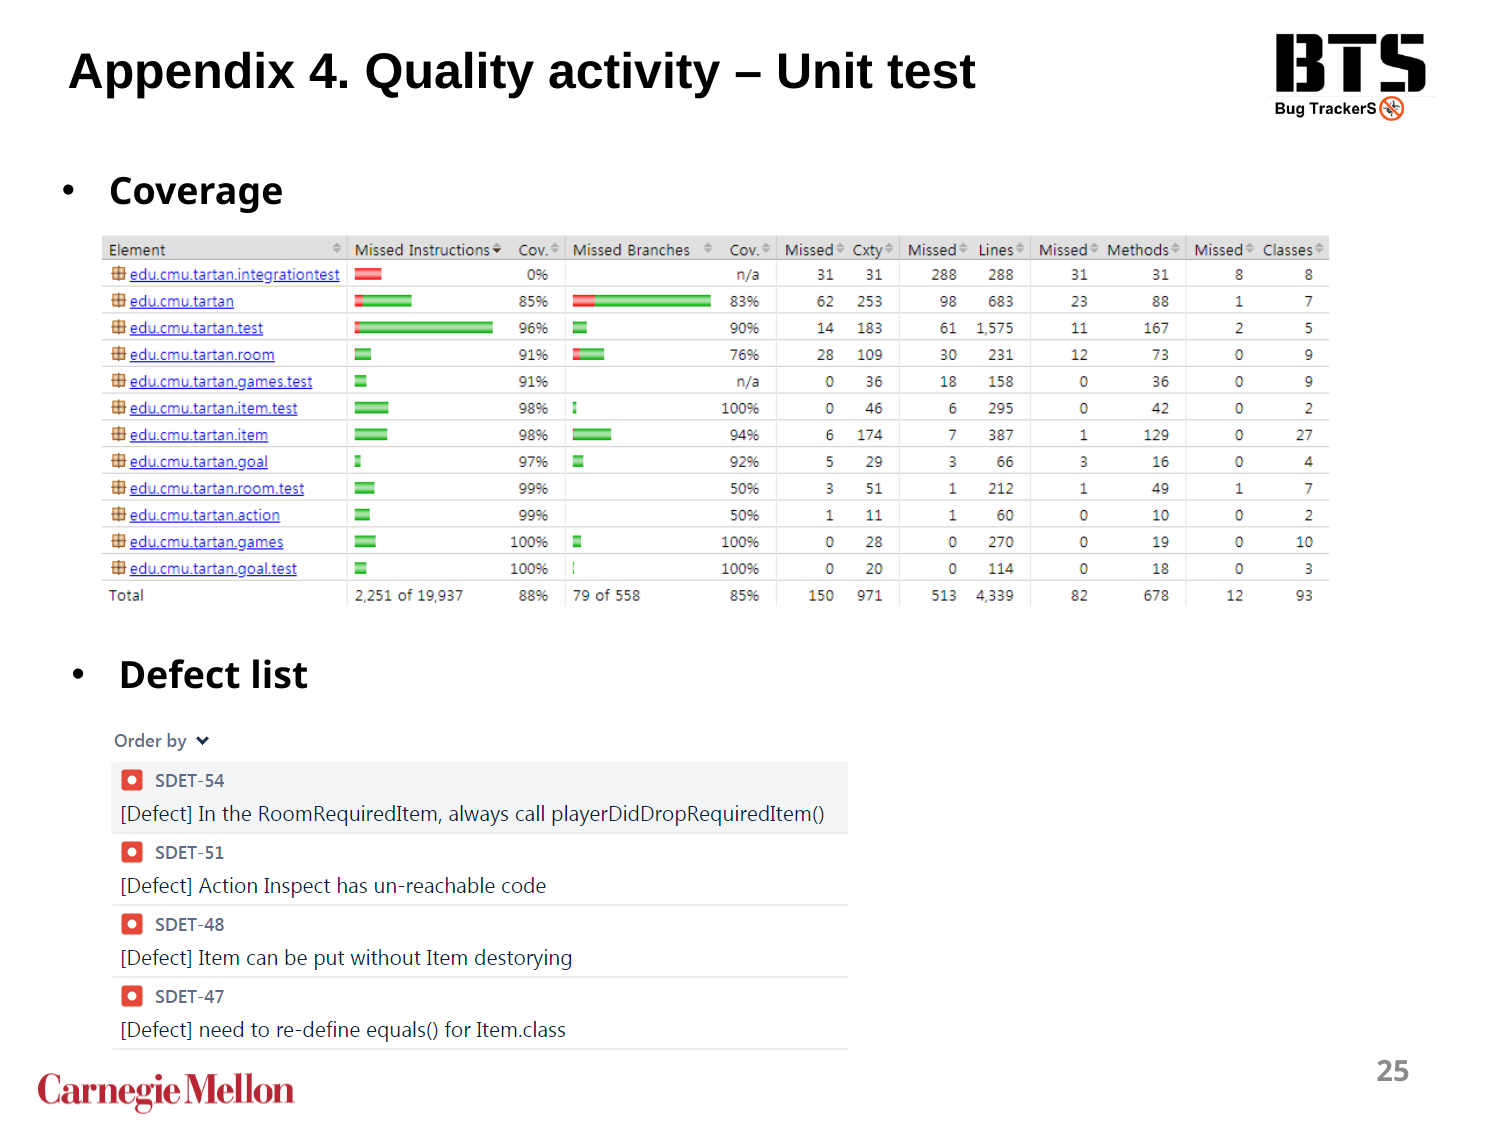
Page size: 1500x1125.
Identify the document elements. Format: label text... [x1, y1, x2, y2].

text_box Defect list [56, 630, 334, 704]
text_box Appendix 4. Quality activity – Unit test [53, 30, 1262, 106]
picture [1263, 30, 1437, 127]
slide_number 25 [1074, 1042, 1425, 1103]
picture [102, 231, 1342, 610]
text_box Coverage [47, 146, 309, 220]
picture [102, 715, 848, 1064]
picture [35, 1068, 296, 1116]
